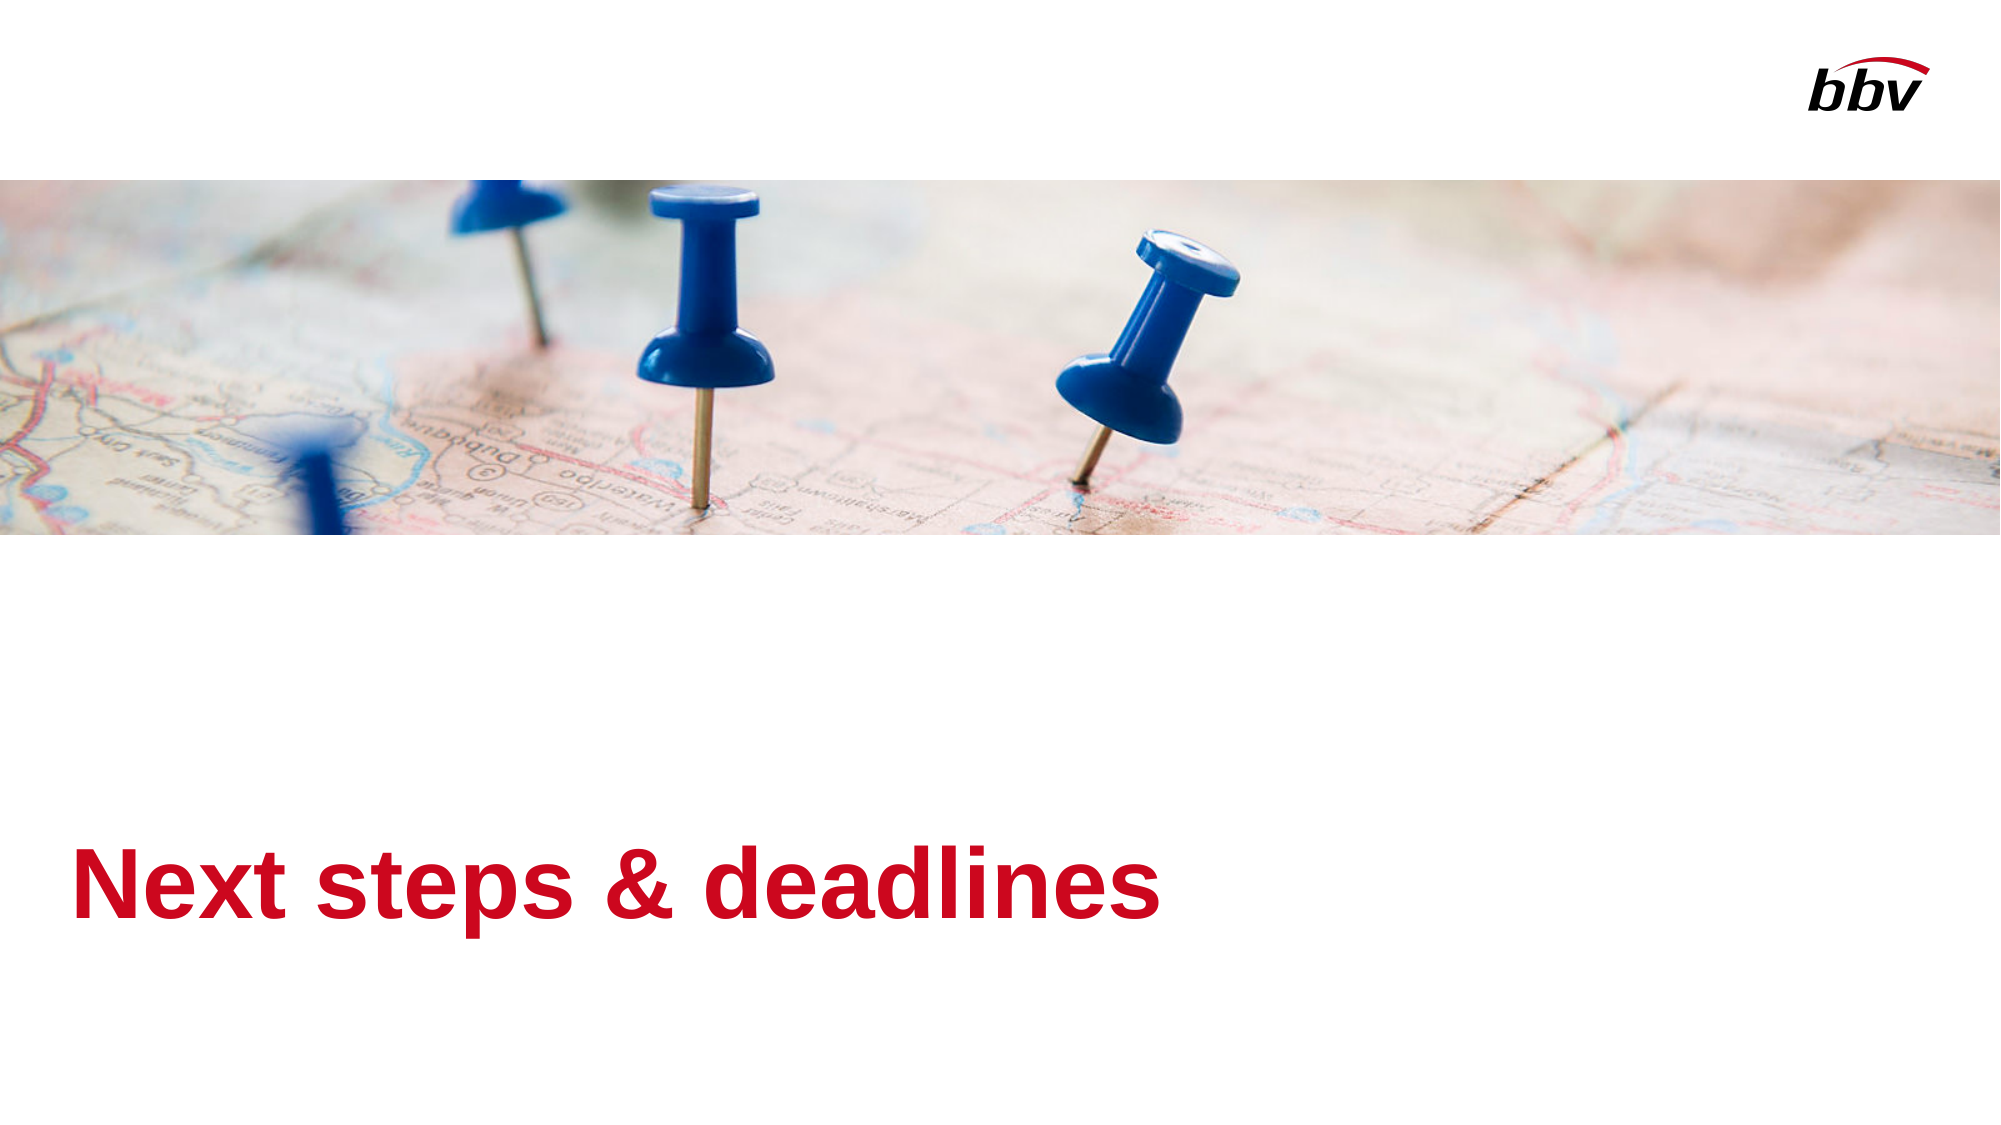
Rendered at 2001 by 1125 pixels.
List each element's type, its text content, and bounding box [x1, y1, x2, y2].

picture [0, 179, 2000, 535]
title Next steps & deadlines [70, 696, 1930, 939]
picture [1808, 57, 1930, 111]
